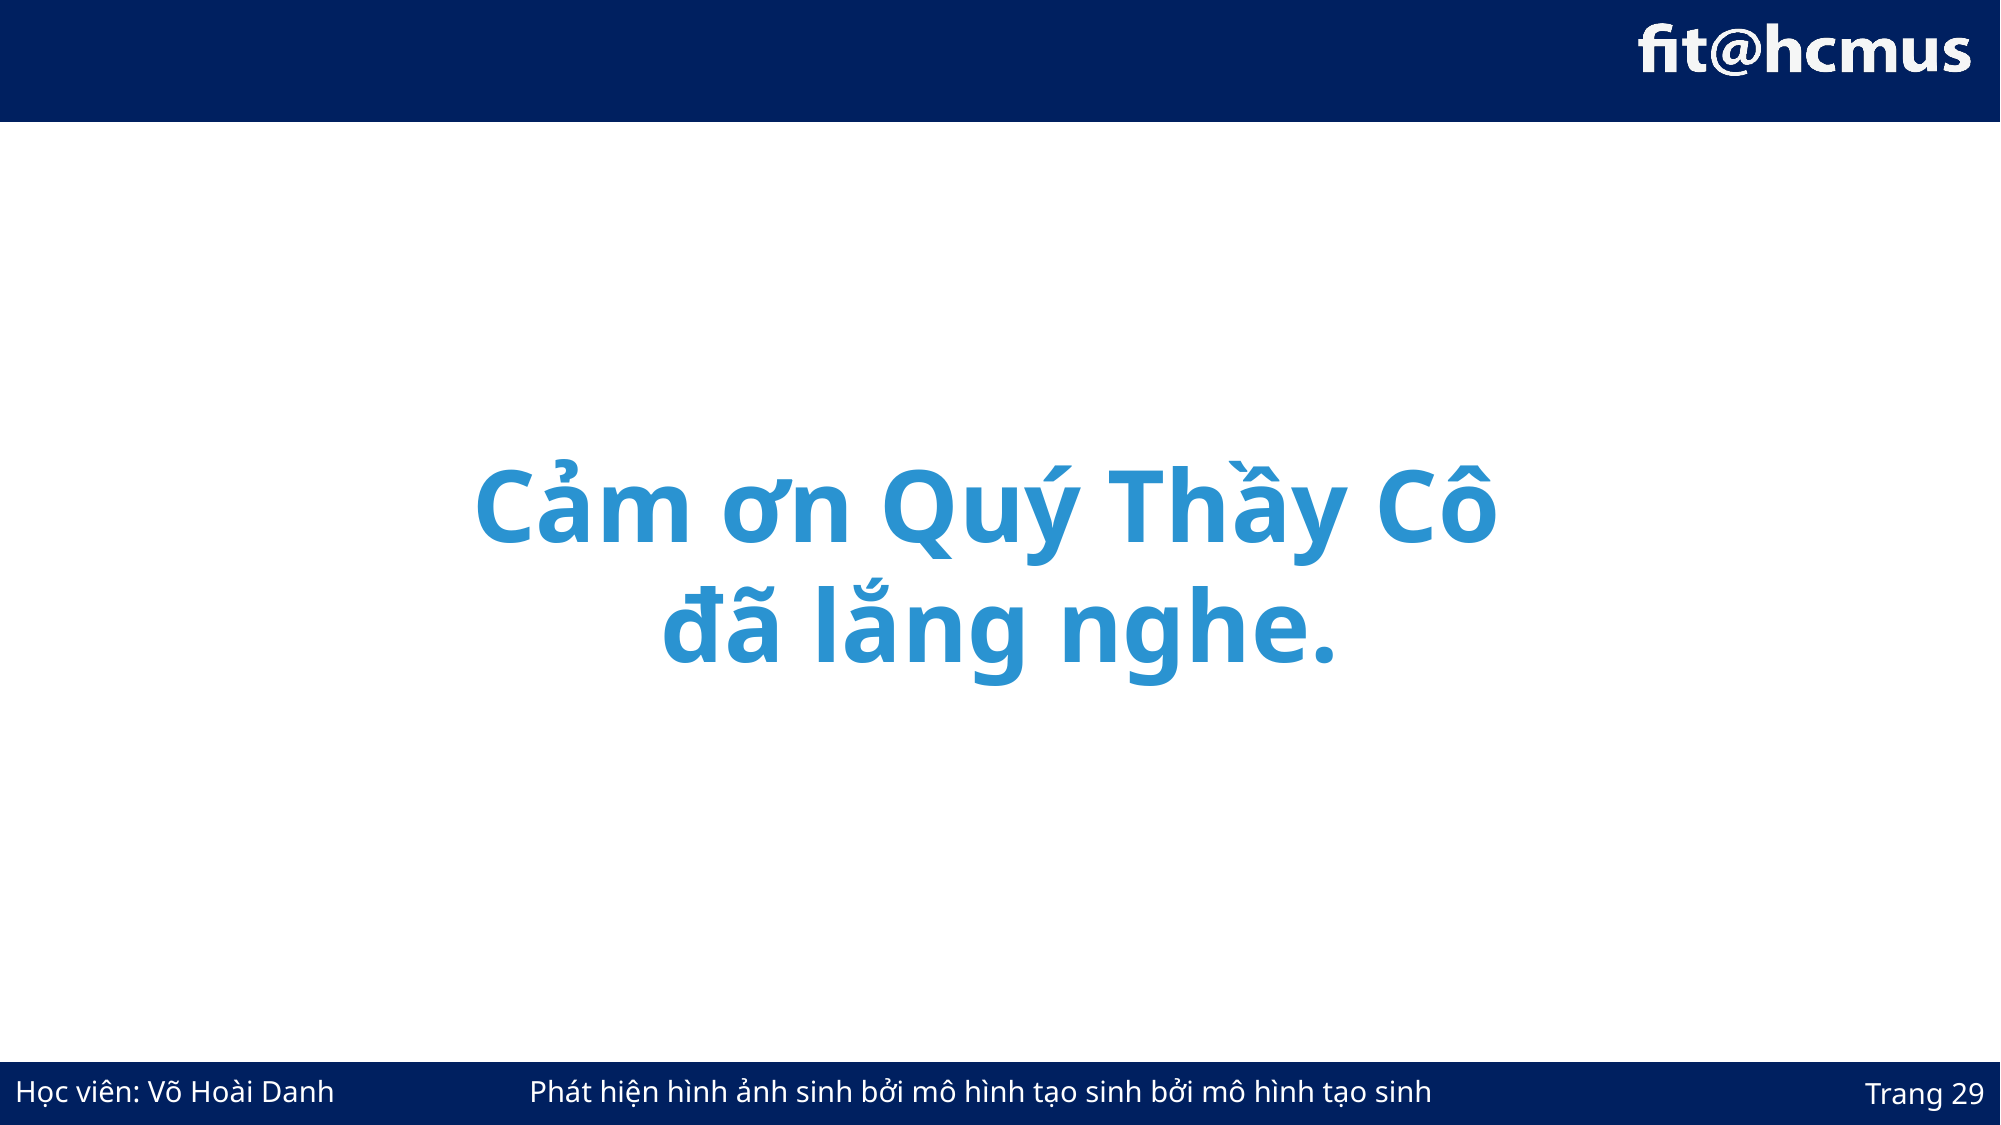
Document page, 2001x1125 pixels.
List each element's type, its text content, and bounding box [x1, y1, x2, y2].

picture [1554, 0, 2001, 149]
text_box Cảm ơn Quý Thầy Cô đã lắng nghe. [283, 397, 1717, 728]
